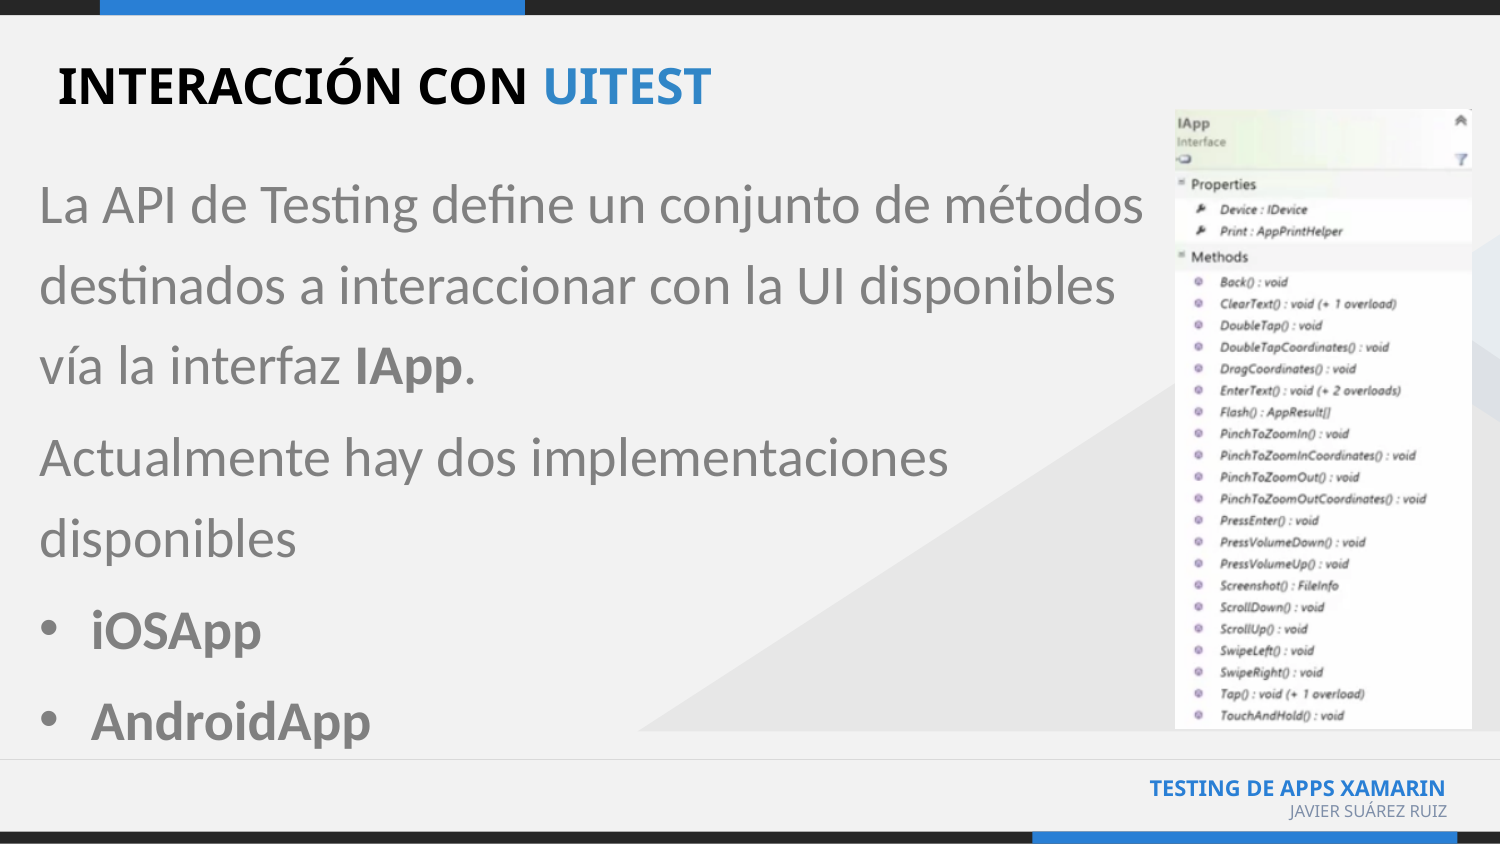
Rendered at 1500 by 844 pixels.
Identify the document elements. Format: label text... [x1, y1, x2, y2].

picture [1174, 109, 1472, 729]
list La API de Testing define un conjunto de métodos destinados a interaccionar con la UI disponibles vía la interfaz IApp. Actualmente hay dos implementaciones disponibles iOSApp AndroidApp [24, 146, 1175, 760]
title INTERACCIÓN CON UITEST [43, 24, 1200, 122]
